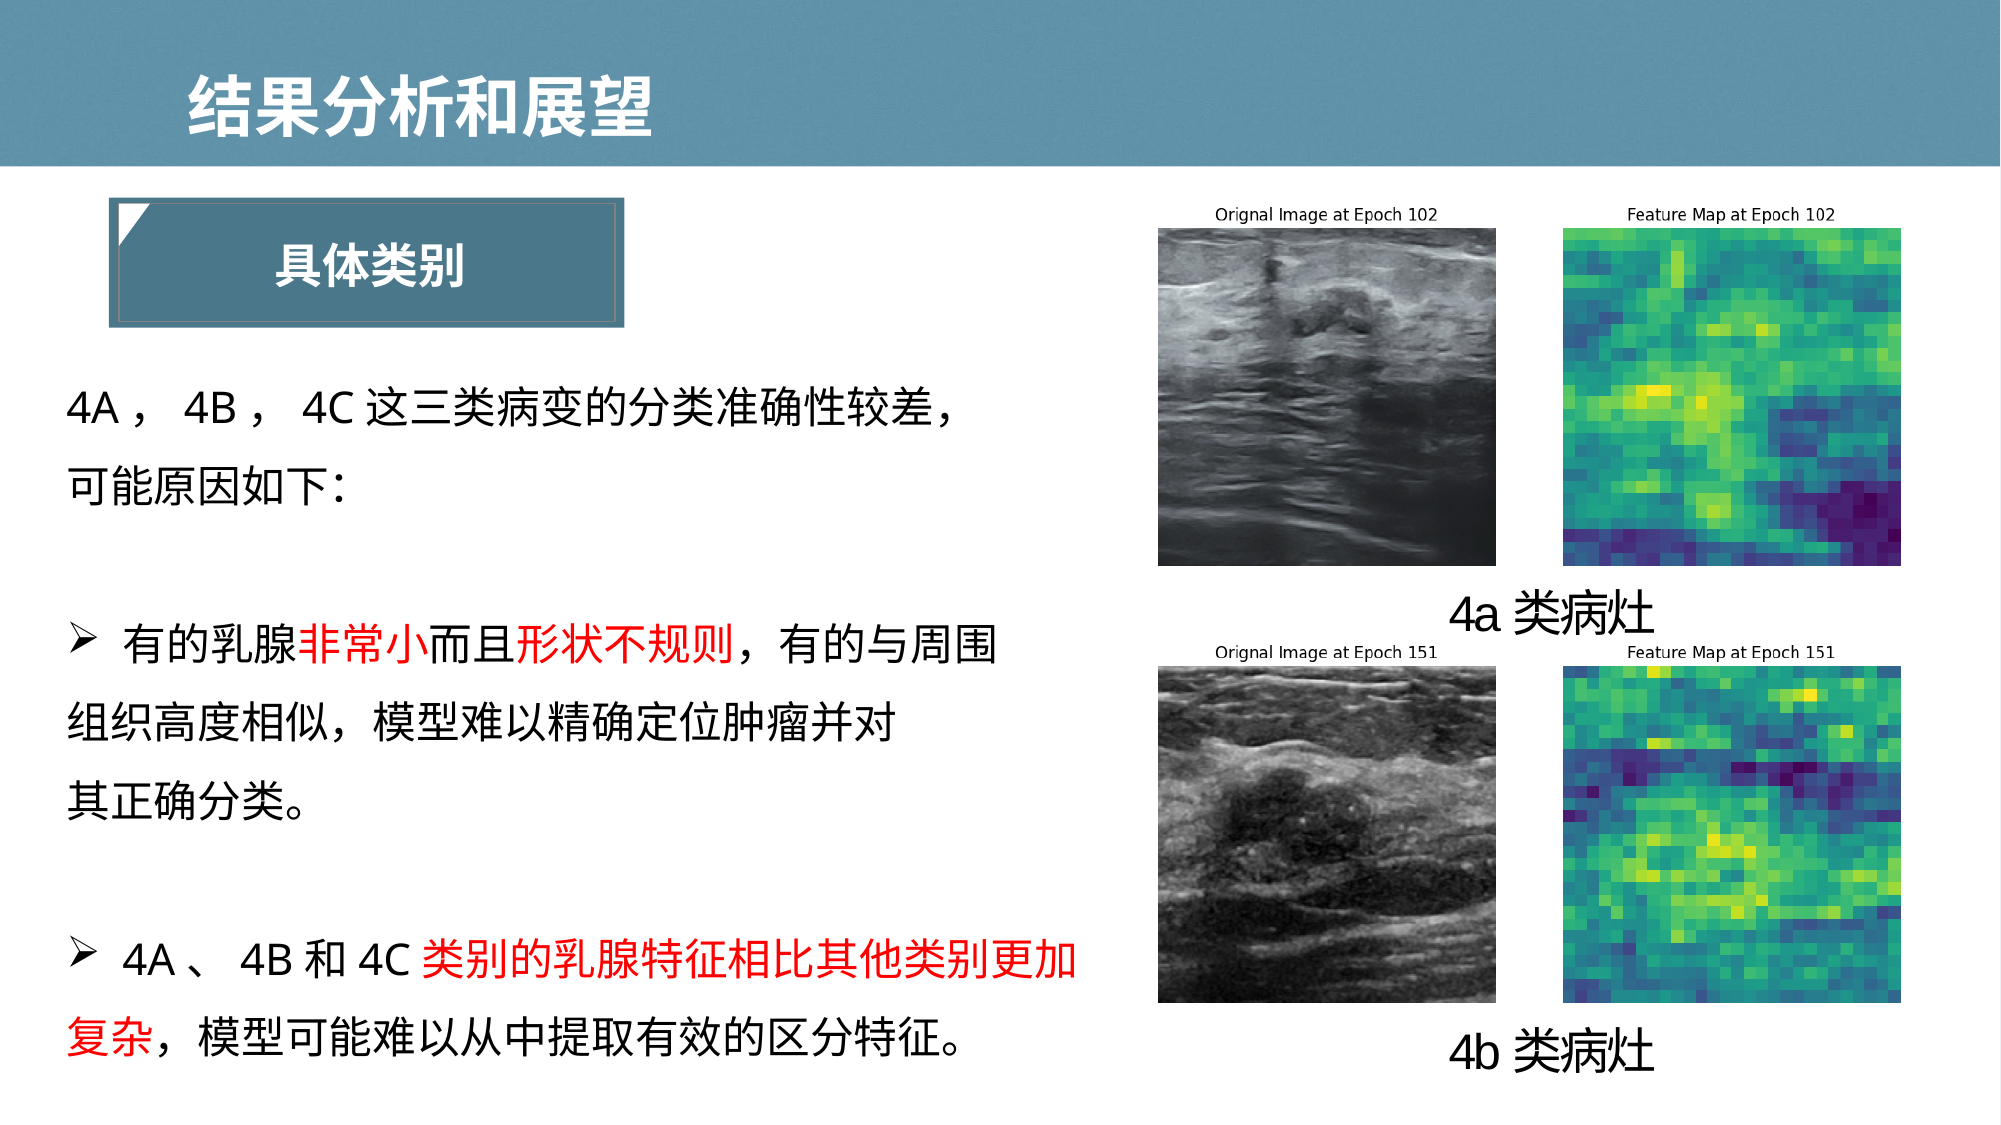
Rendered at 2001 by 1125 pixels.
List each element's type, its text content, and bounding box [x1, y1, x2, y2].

text_box 4a类病灶 [1433, 575, 1751, 634]
picture [0, 0, 2001, 1125]
text_box 4A，4B，4C这三类病变的分类准确性较差， 可能原因如下： 有的乳腺非常小而且形状不规则，有的与周围 组织高度相似，模型难以精确定位肿瘤并对 其正确分类。 4A、4B和4C类别的乳腺特征相比其他类别更加 复杂，模型可能难以从中提取有效的区分特征。 [46, 344, 1098, 1073]
text_box 4b类病灶 [1433, 1012, 1674, 1089]
picture [1148, 197, 1908, 575]
picture [1148, 634, 1908, 1012]
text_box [108, 197, 625, 352]
title 结果分析和展望 [172, 54, 1898, 167]
